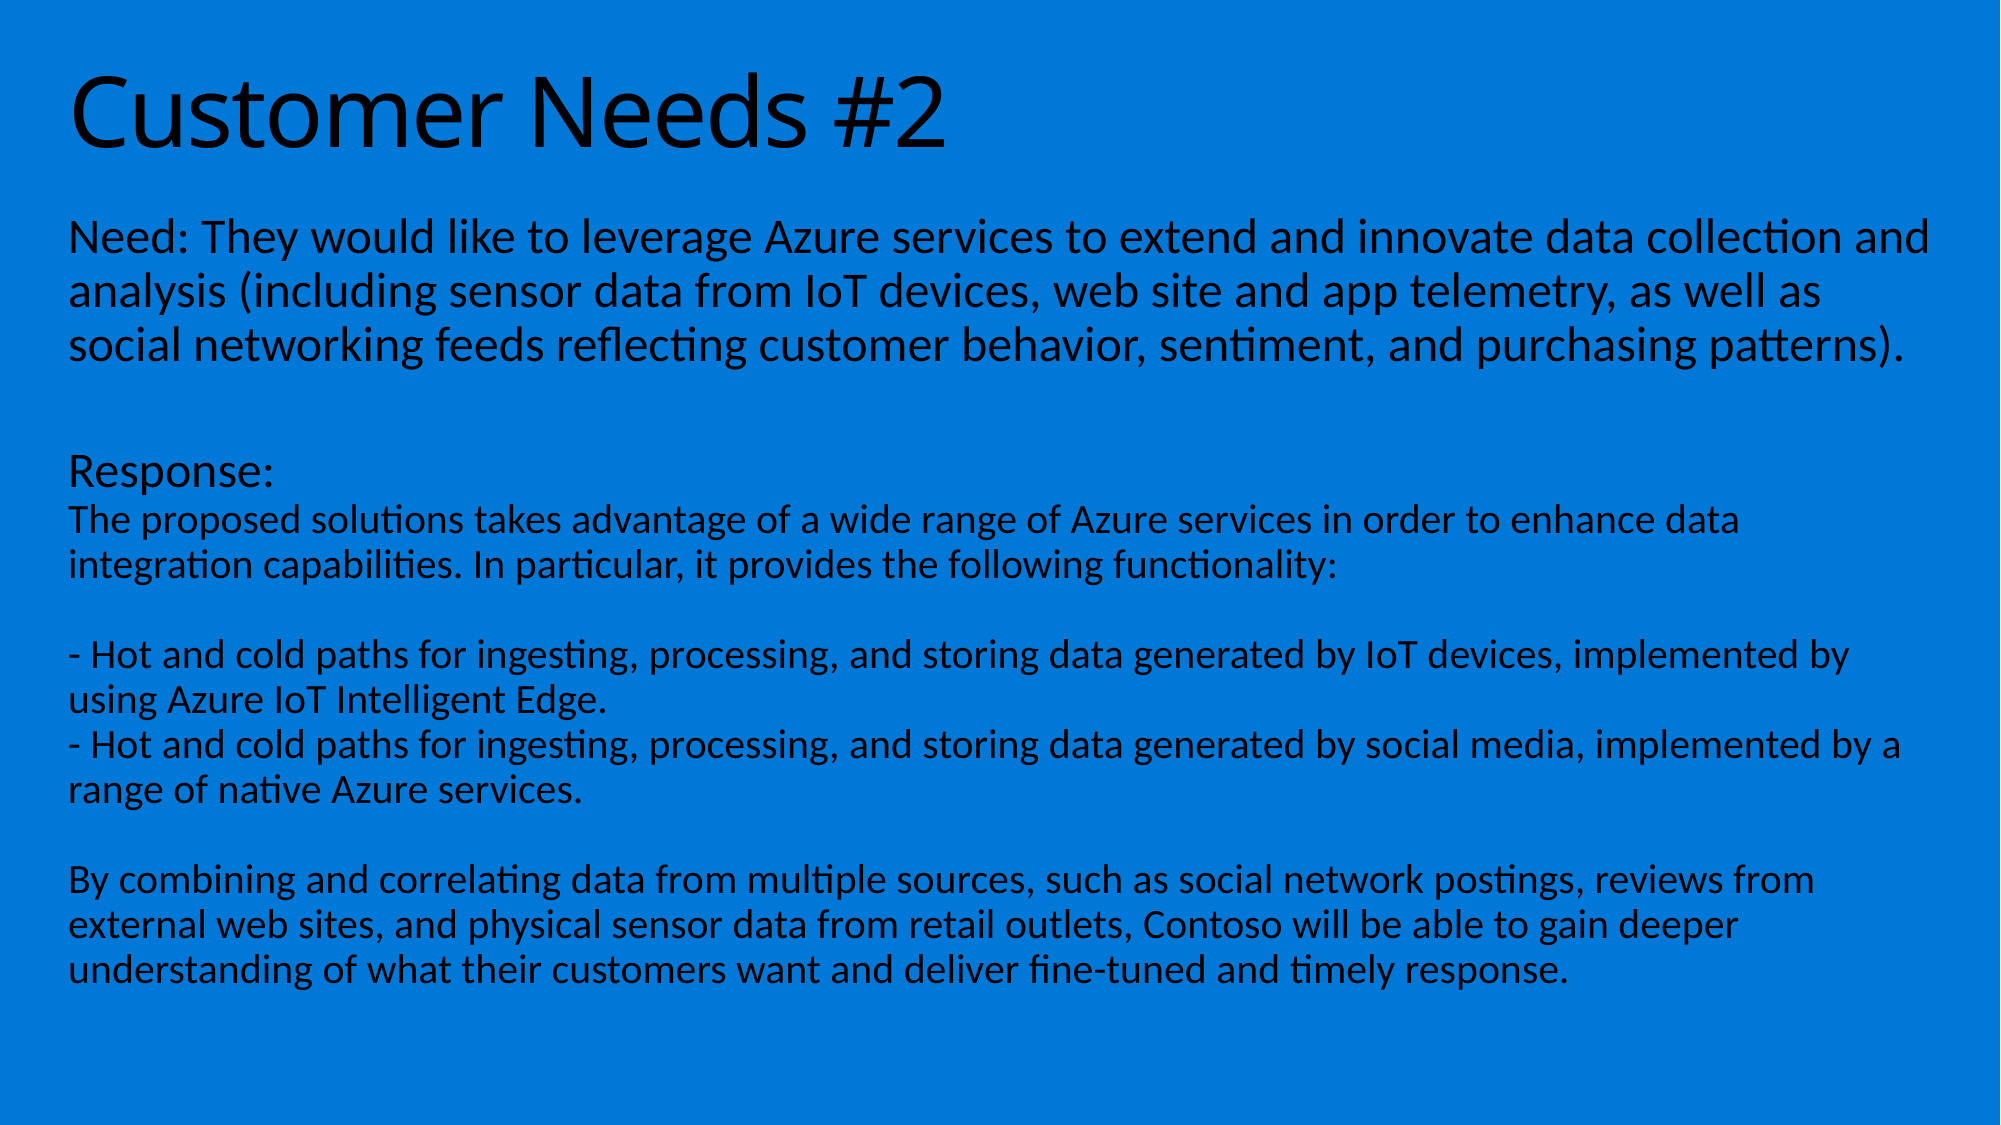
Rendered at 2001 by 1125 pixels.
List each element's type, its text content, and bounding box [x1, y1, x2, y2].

title Customer Needs #2 [44, 47, 1957, 196]
list Need: They would like to leverage Azure services to extend and innovate data collection and analysis (including sensor data from IoT devices, web site and app telemetry, as well as social networking feeds reflecting customer behavior, sentiment, and purchasing patterns). Response: The proposed solutions takes advantage of a wide range of Azure services in order to enhance data integration capabilities. In particular, it provides the following functionality: - Hot and cold paths for ingesting, processing, and storing data generated by IoT devices, implemented by using Azure IoT Intelligent Edge. - Hot and cold paths for ingesting, processing, and storing data generated by social media, implemented by a range of native Azure services. By combining and correlating data from multiple sources, such as social network postings, reviews from external web sites, and physical sensor data from retail outlets, Contoso will be able to gain deeper understanding of what their customers want and deliver fine-tuned and timely response. [44, 195, 1956, 1016]
